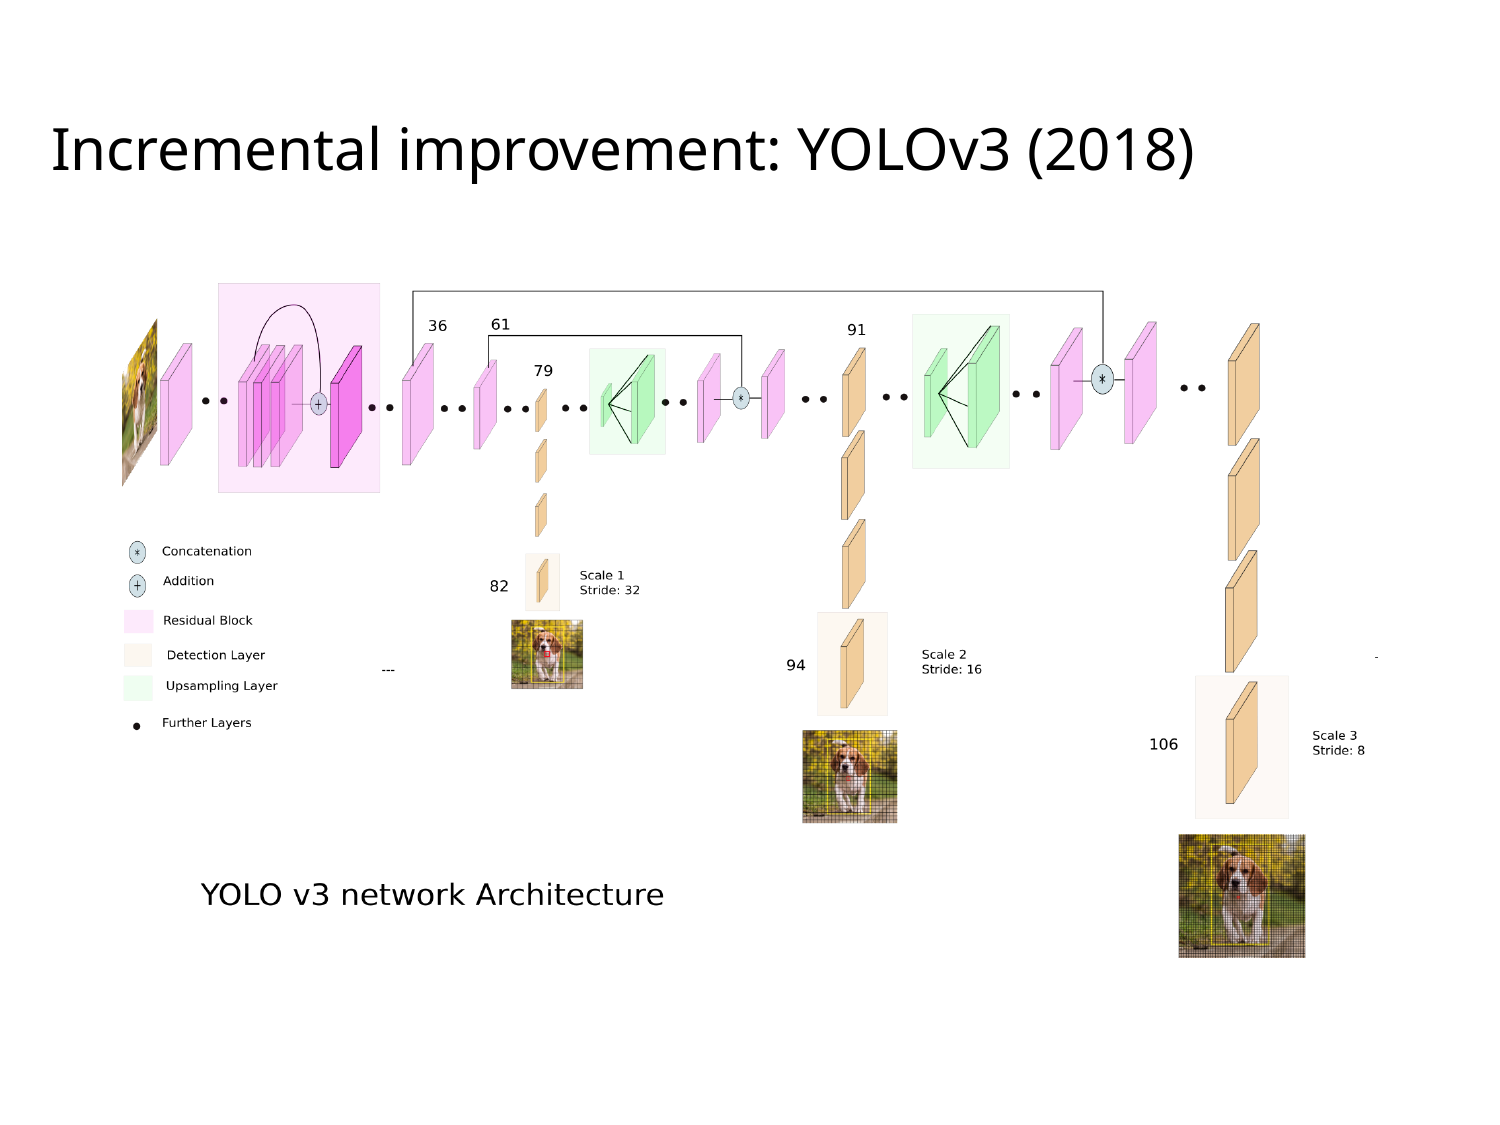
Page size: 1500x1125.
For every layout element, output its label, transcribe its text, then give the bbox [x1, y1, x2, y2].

title Incremental improvement: YOLOv3 (2018) [51, 97, 1449, 223]
picture [122, 283, 1378, 958]
